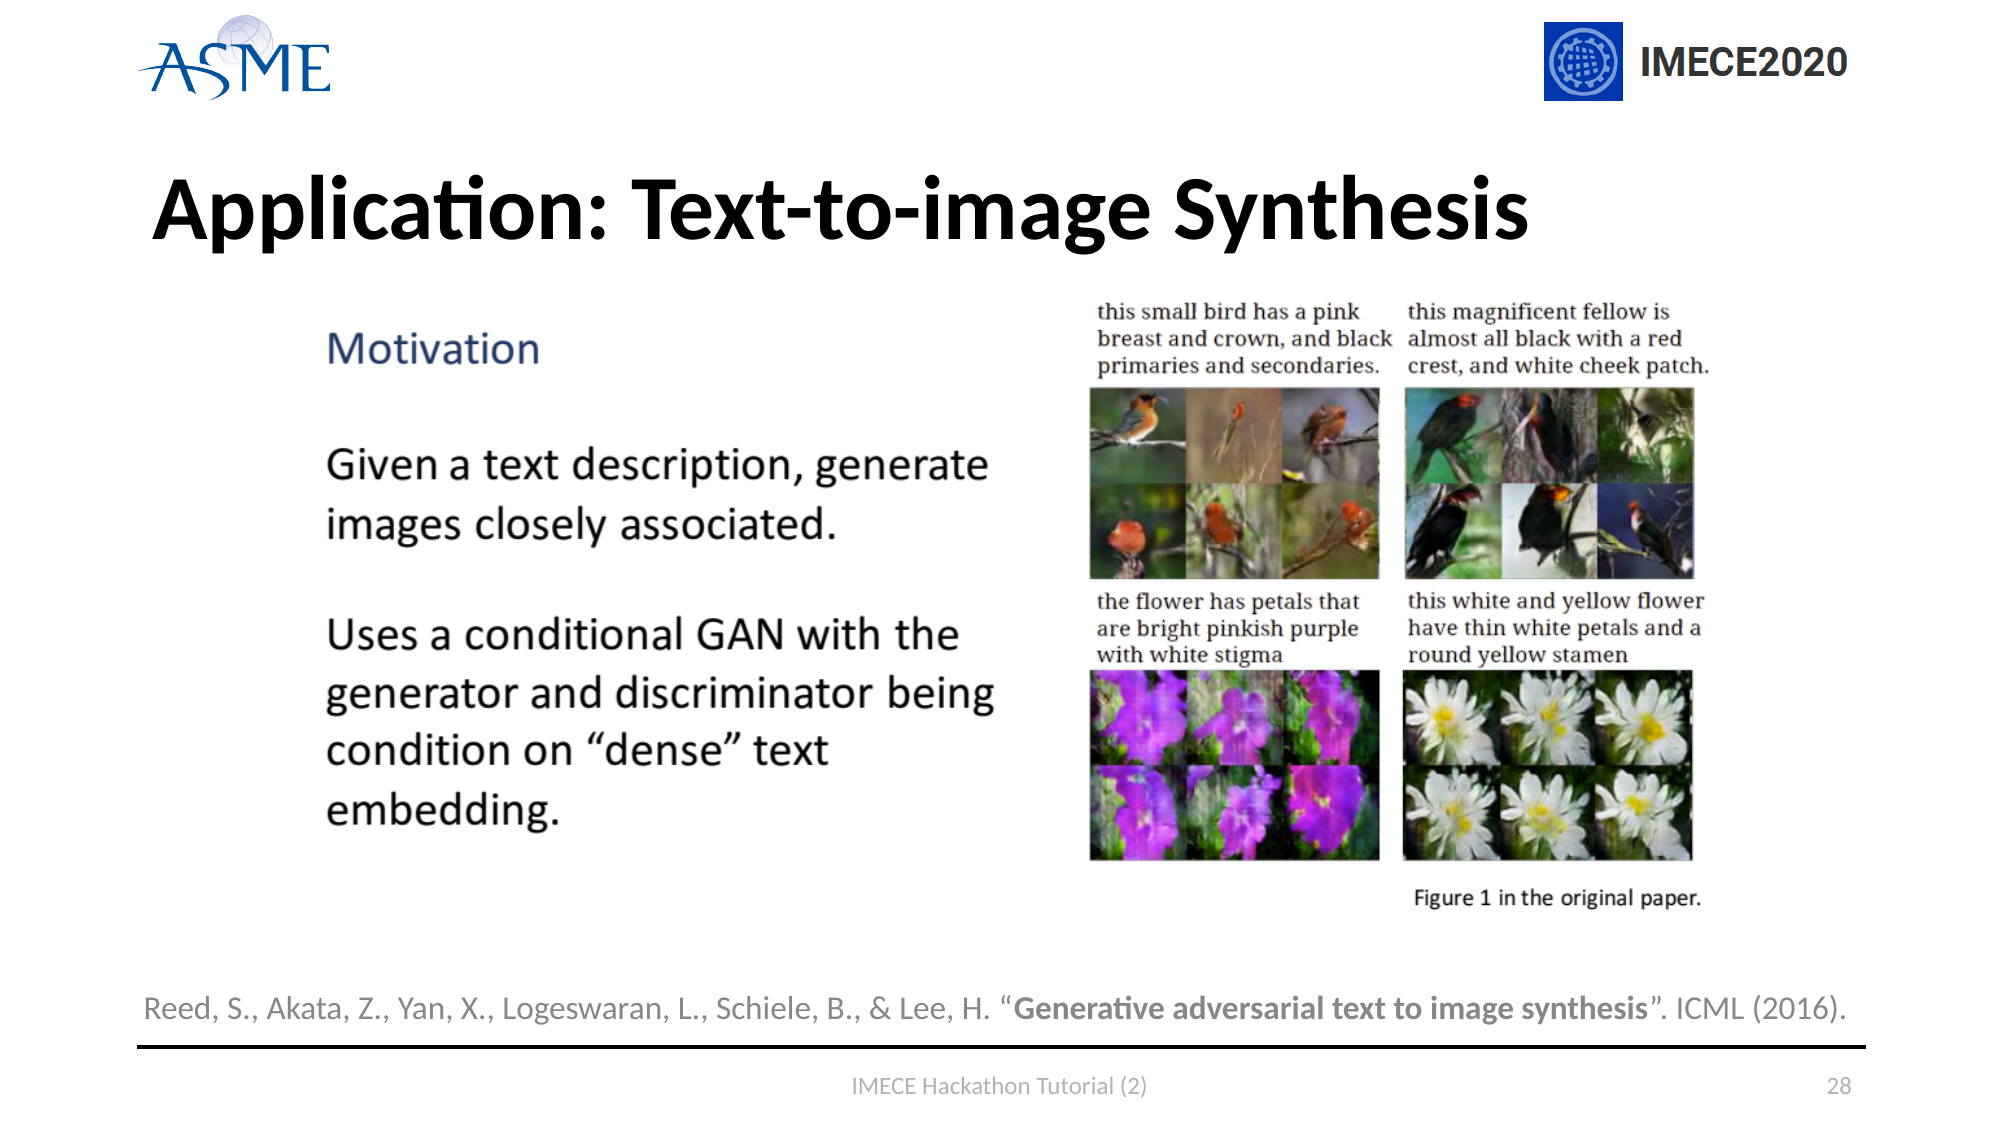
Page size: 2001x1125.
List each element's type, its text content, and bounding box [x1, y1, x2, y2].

picture [137, 15, 331, 106]
picture [171, 292, 1829, 937]
footer IMECE Hackathon Tutorial (2) [662, 1054, 1338, 1115]
slide_number 28 [1417, 1054, 1868, 1115]
text_box Reed, S., Akata, Z., Yan, X., Logeswaran, L., Schiele, B., & Lee, H. “Generative adversarial text to image synthesis”. ICML (2016). [128, 978, 1868, 1034]
title Application: Text-to-image Synthesis [137, 127, 1863, 293]
picture [1538, 15, 1863, 106]
